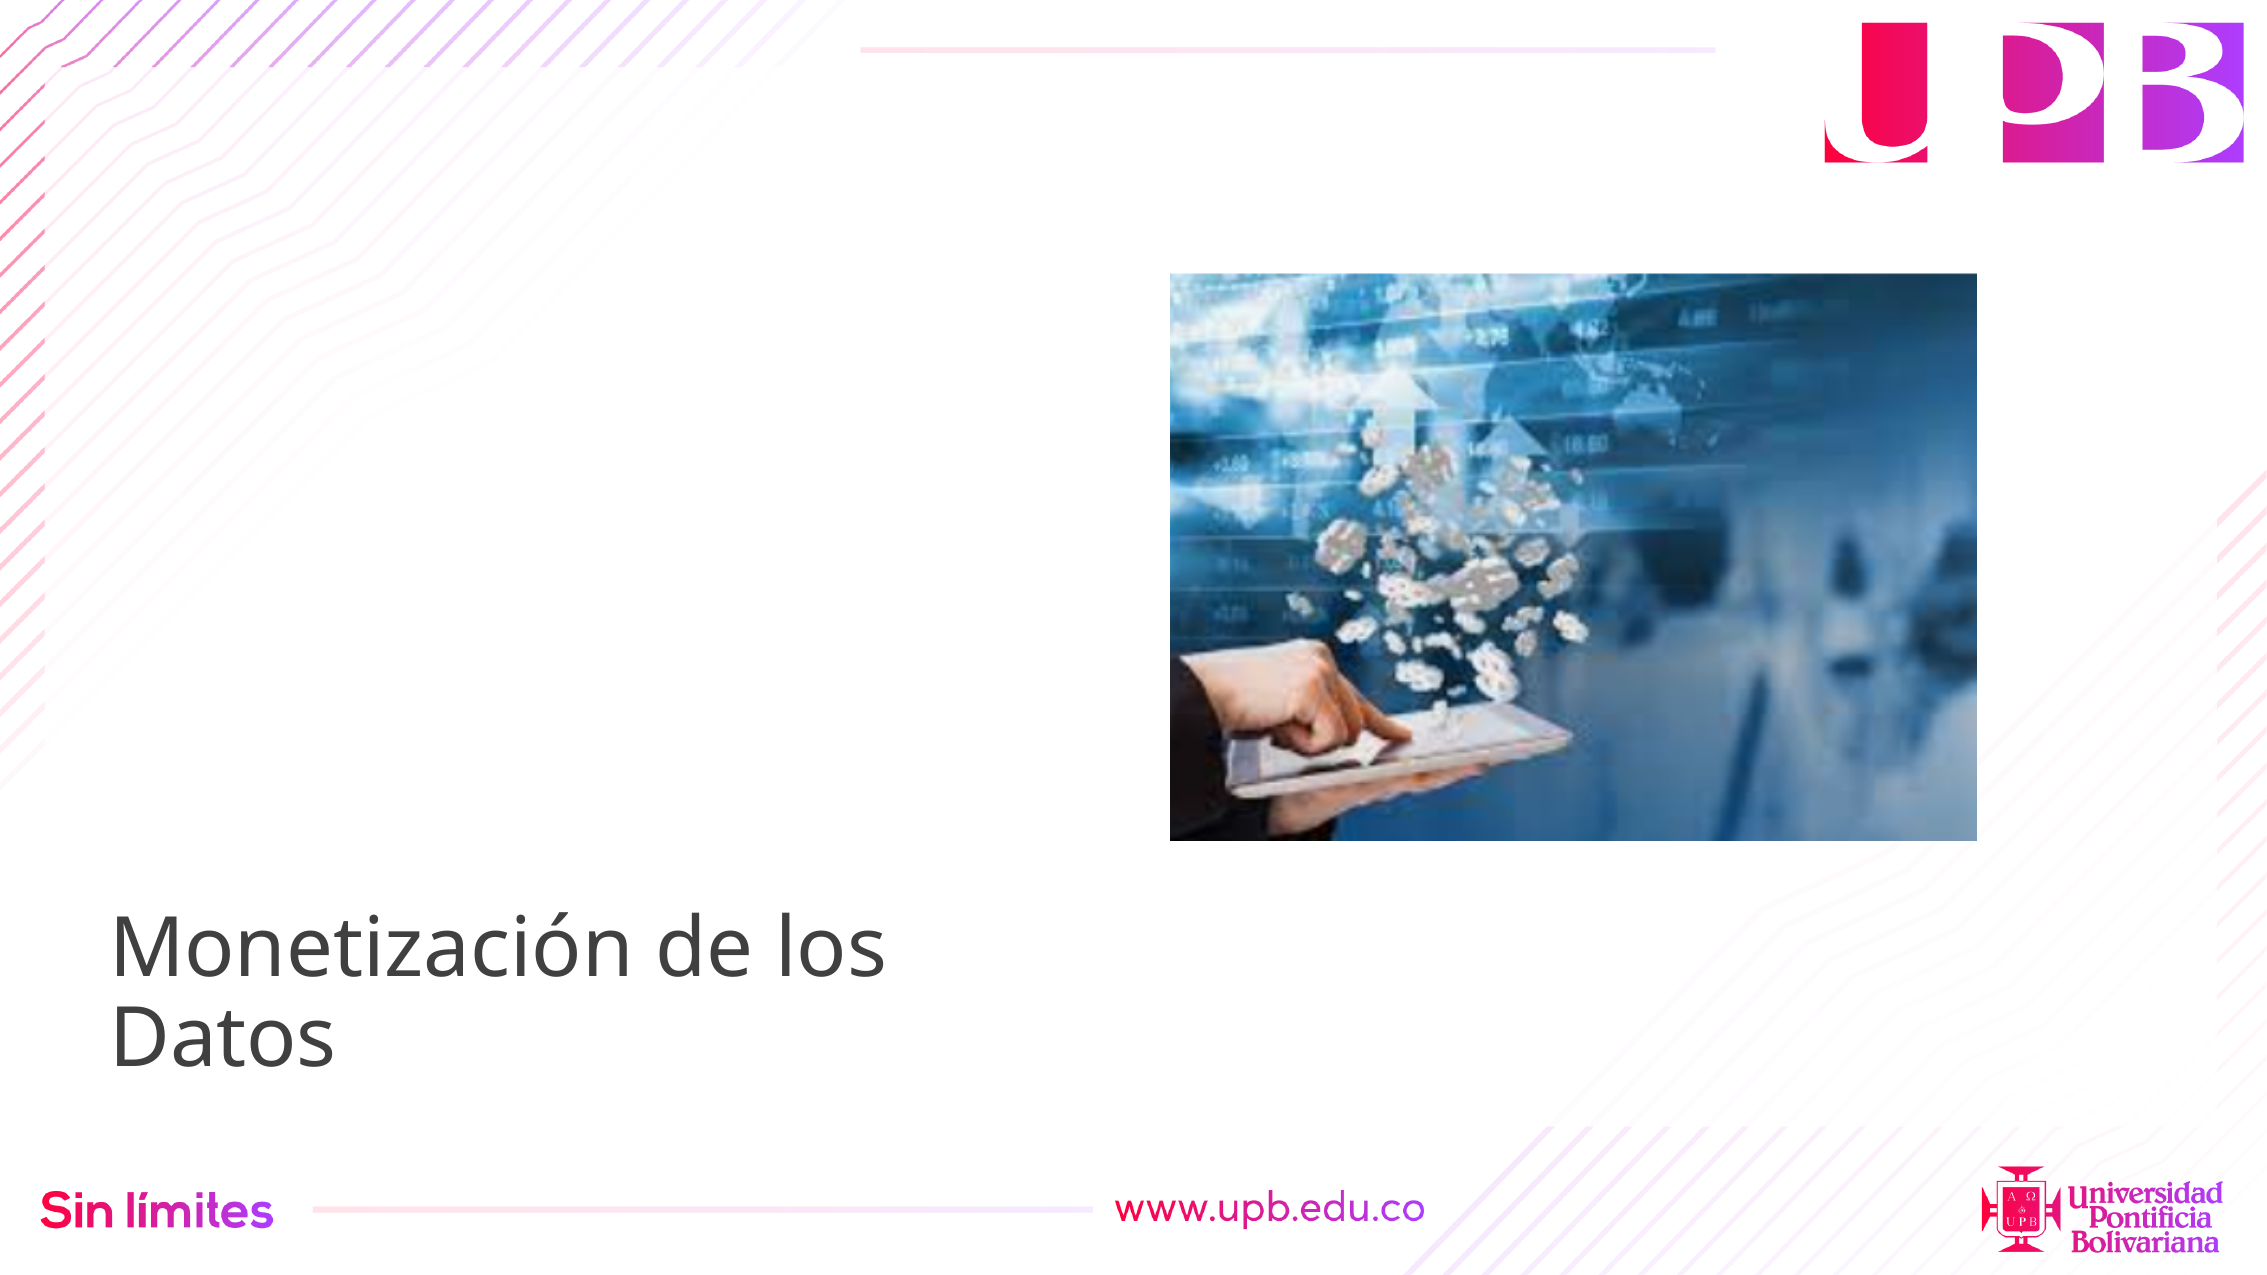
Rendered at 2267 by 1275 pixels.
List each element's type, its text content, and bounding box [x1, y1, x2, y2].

title Monetización de los Datos [94, 896, 1048, 1138]
picture [0, 0, 2267, 1275]
